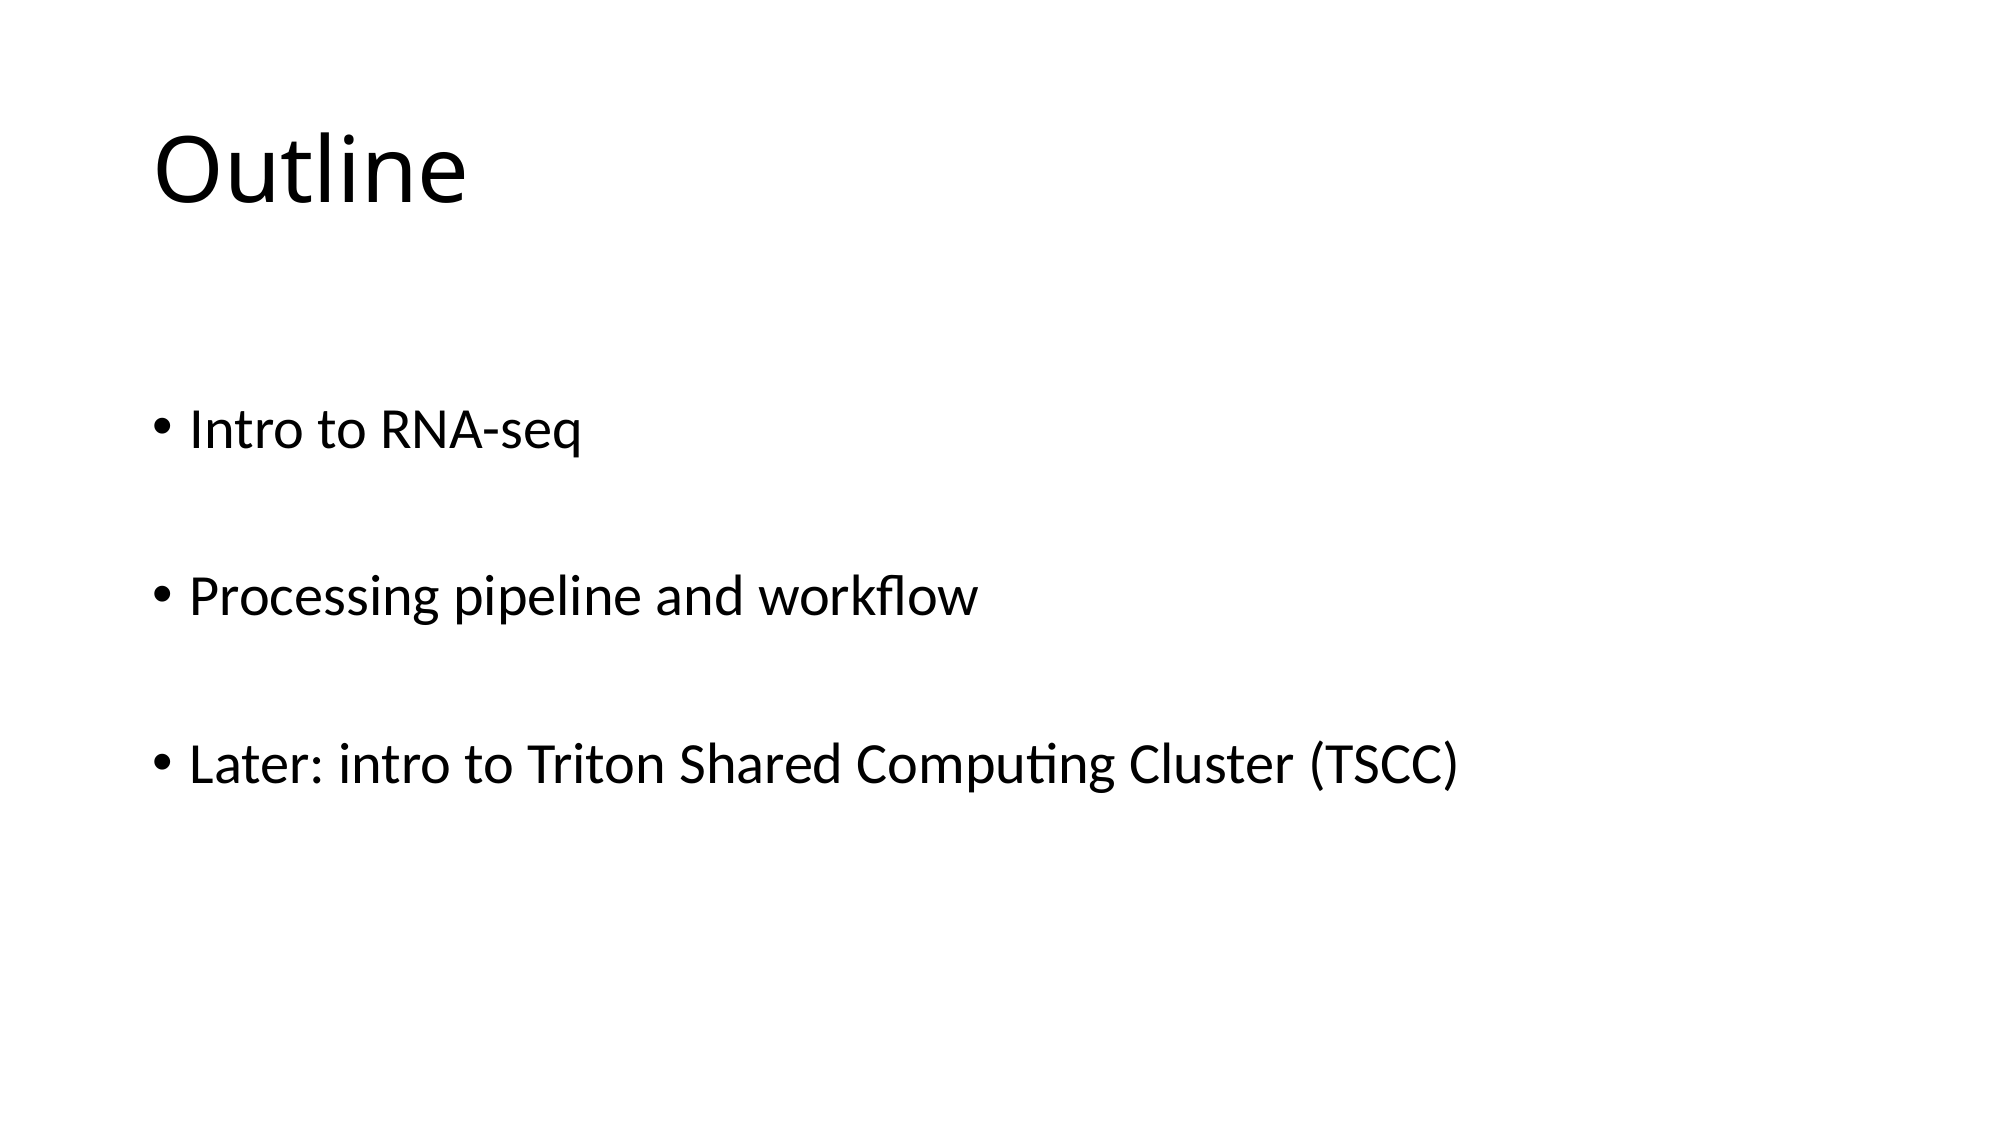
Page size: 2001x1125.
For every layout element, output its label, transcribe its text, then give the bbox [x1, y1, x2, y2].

title Outline [137, 64, 1863, 282]
list Intro to RNA-seq Processing pipeline and workflow Later: intro to Triton Shared Computing Cluster (TSCC) [137, 299, 1863, 1014]
